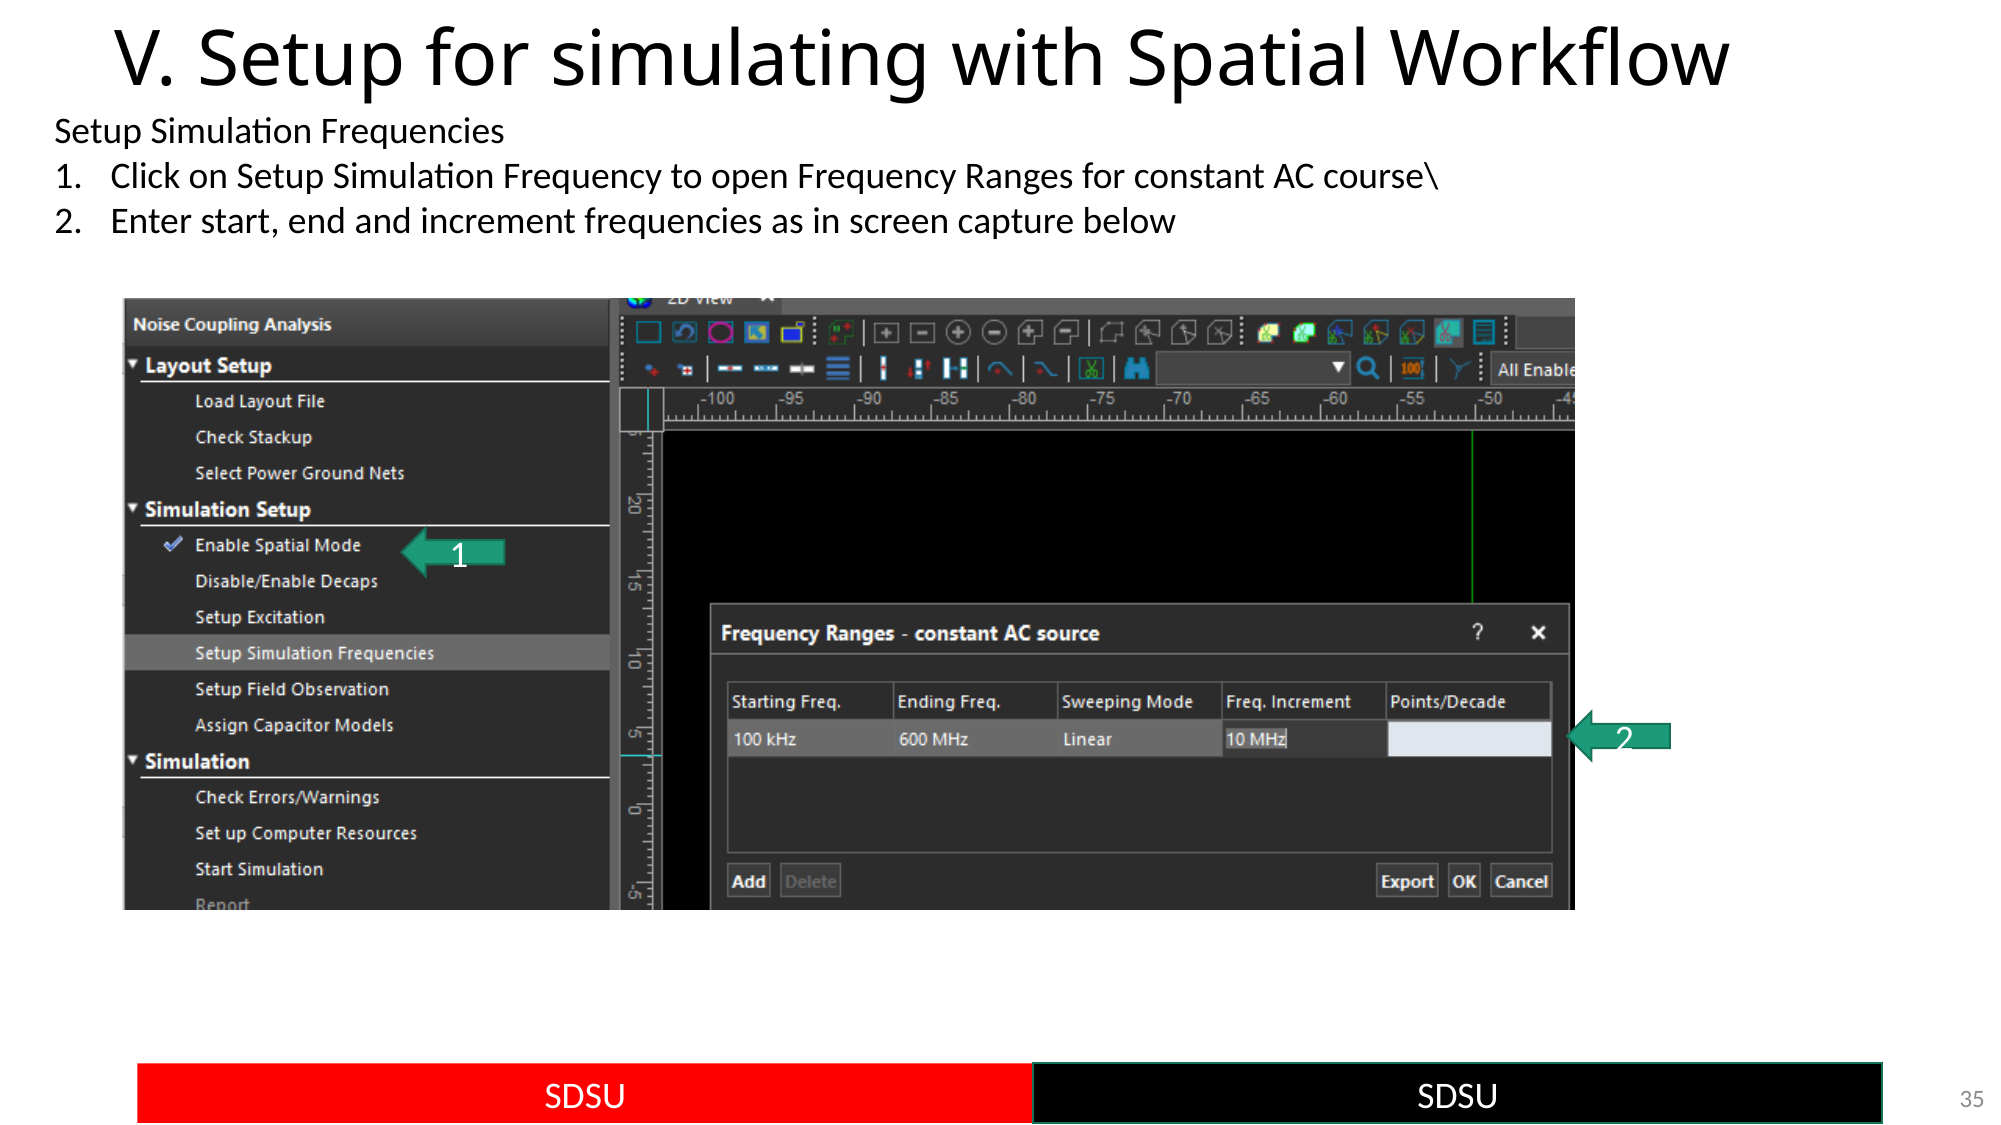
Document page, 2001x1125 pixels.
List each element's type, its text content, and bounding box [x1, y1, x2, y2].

slide_number 35 [1550, 1067, 2000, 1125]
text_box 2 [1575, 709, 1671, 763]
picture [122, 298, 1575, 910]
text_box Setup Simulation Frequencies Click on Setup Simulation Frequency to open Frequency Ranges for constant AC course\ Enter start, end and increment frequencies as in screen capture below [39, 98, 1492, 294]
title V. Setup for simulating with Spatial Workflow [99, 2, 1825, 118]
